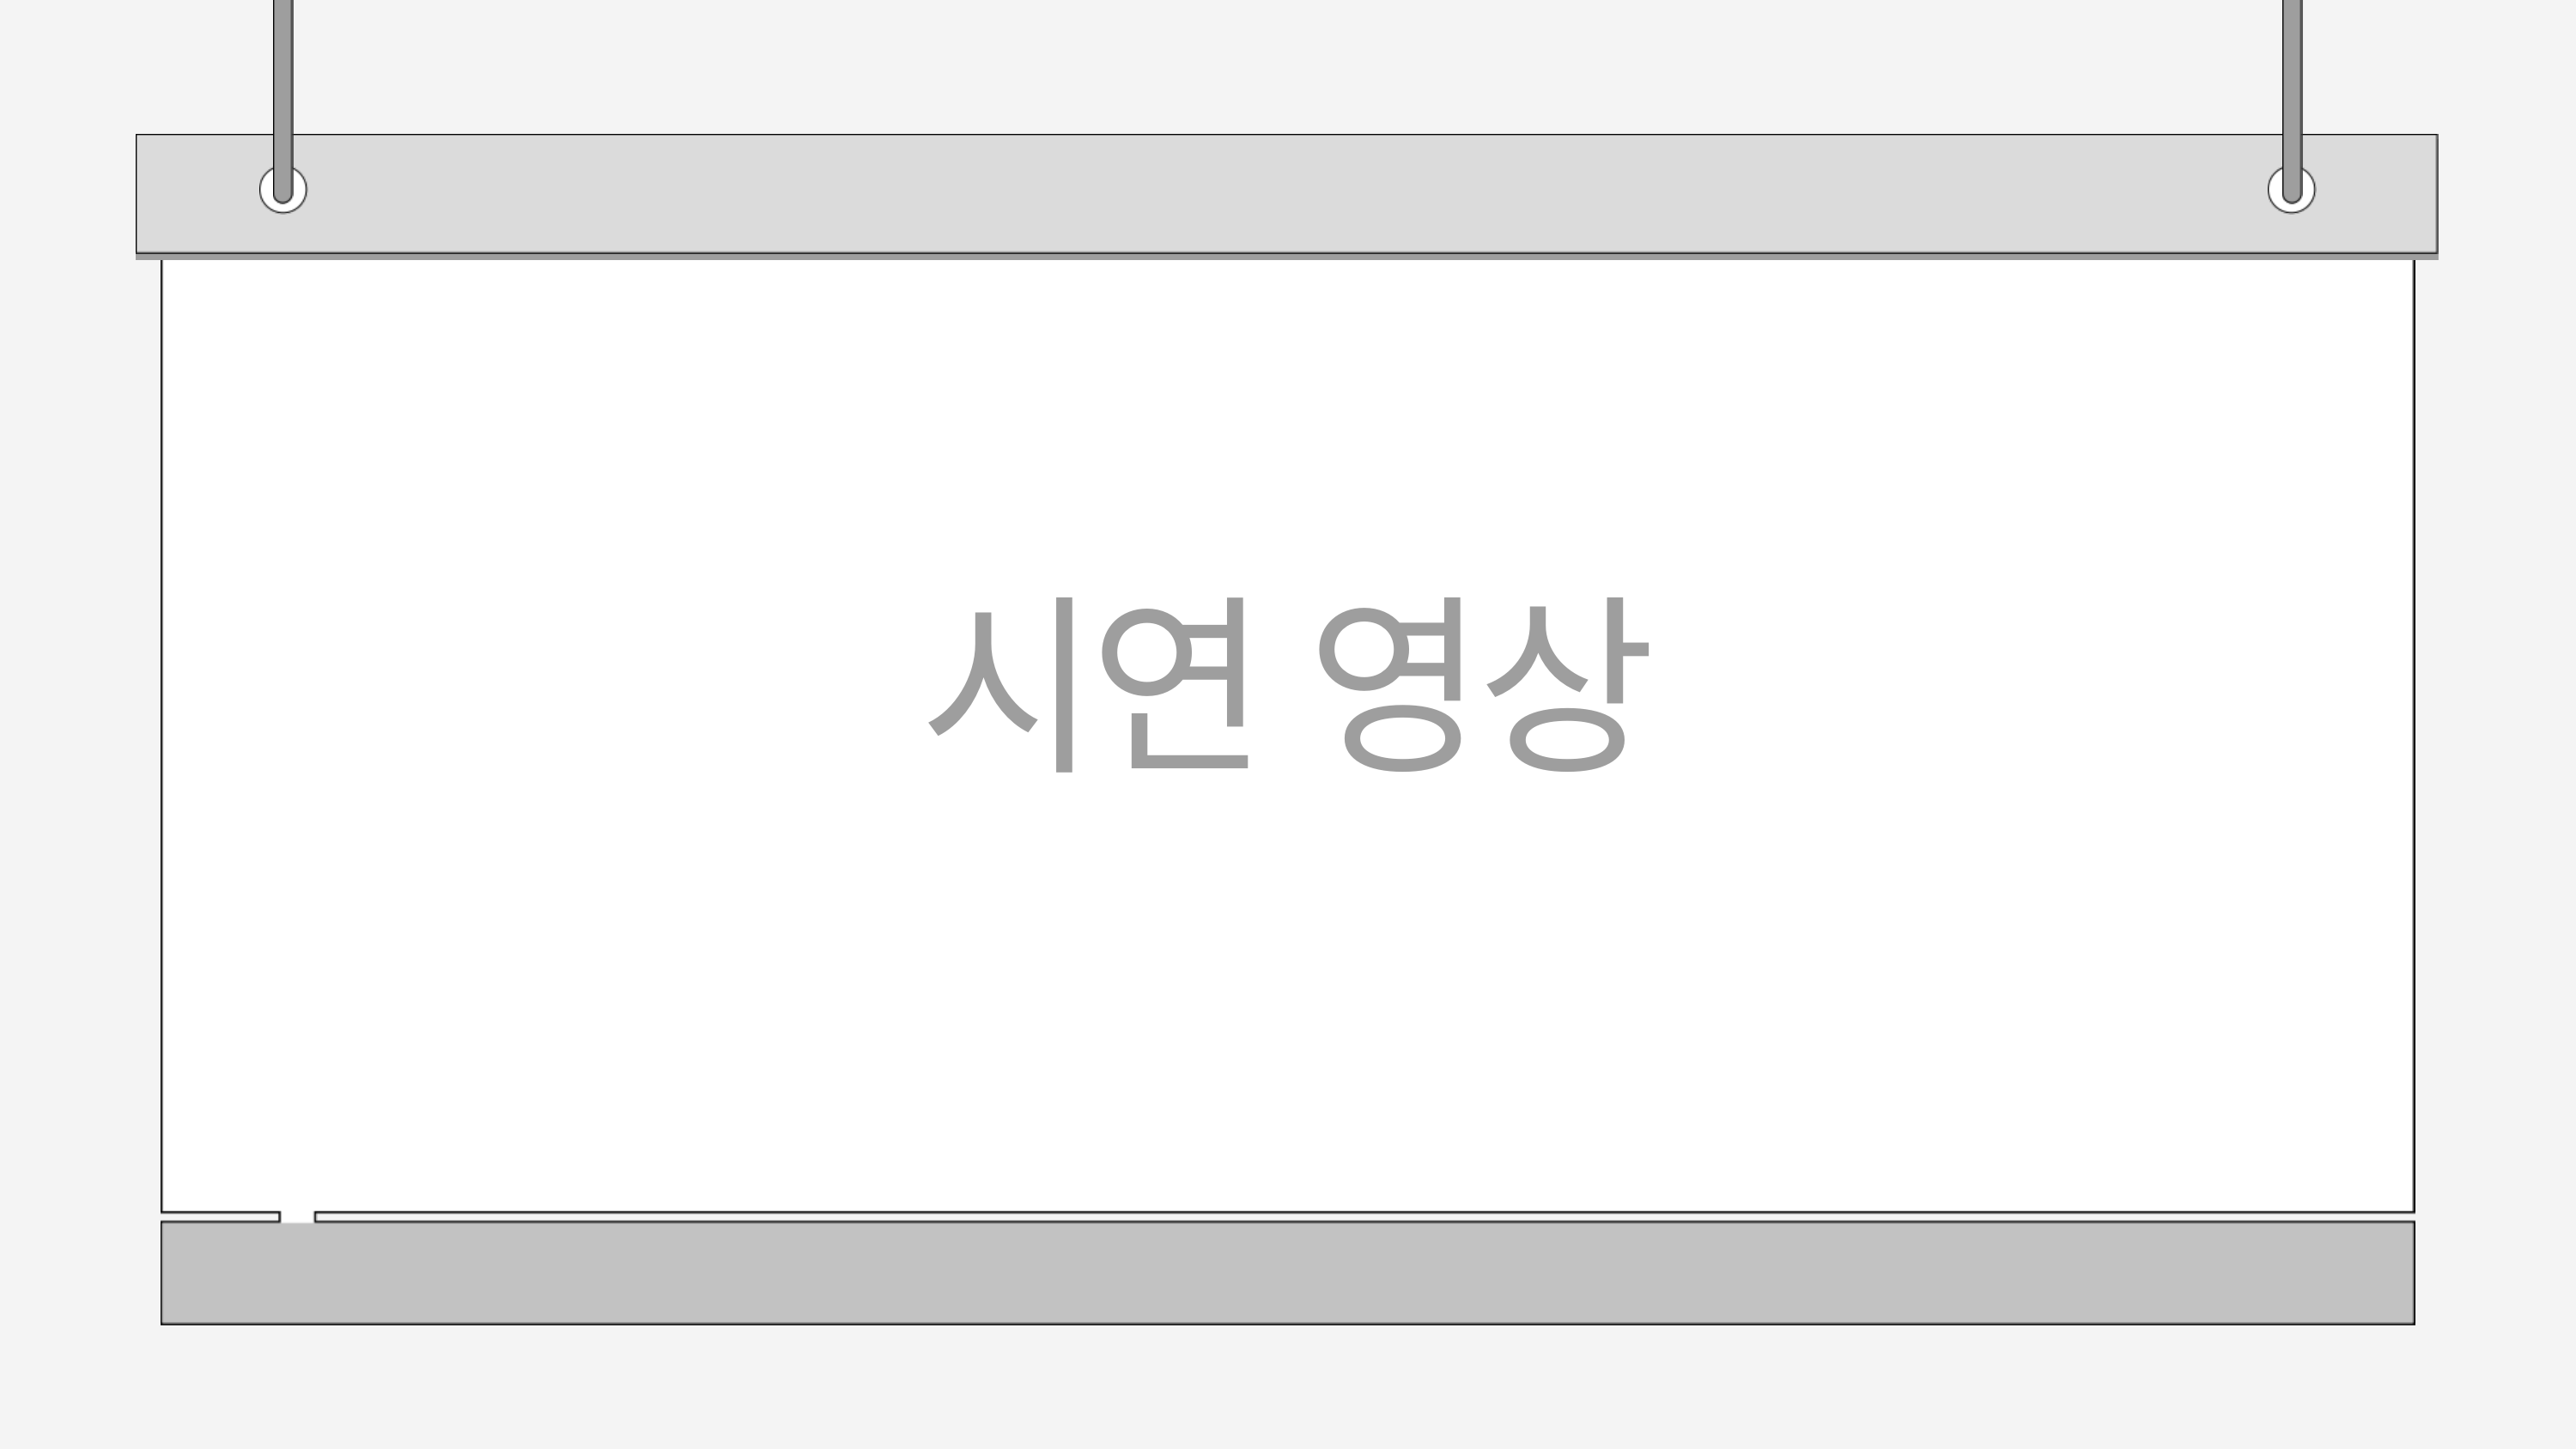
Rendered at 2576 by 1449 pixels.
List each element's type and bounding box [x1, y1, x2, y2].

picture [136, 0, 2439, 1325]
